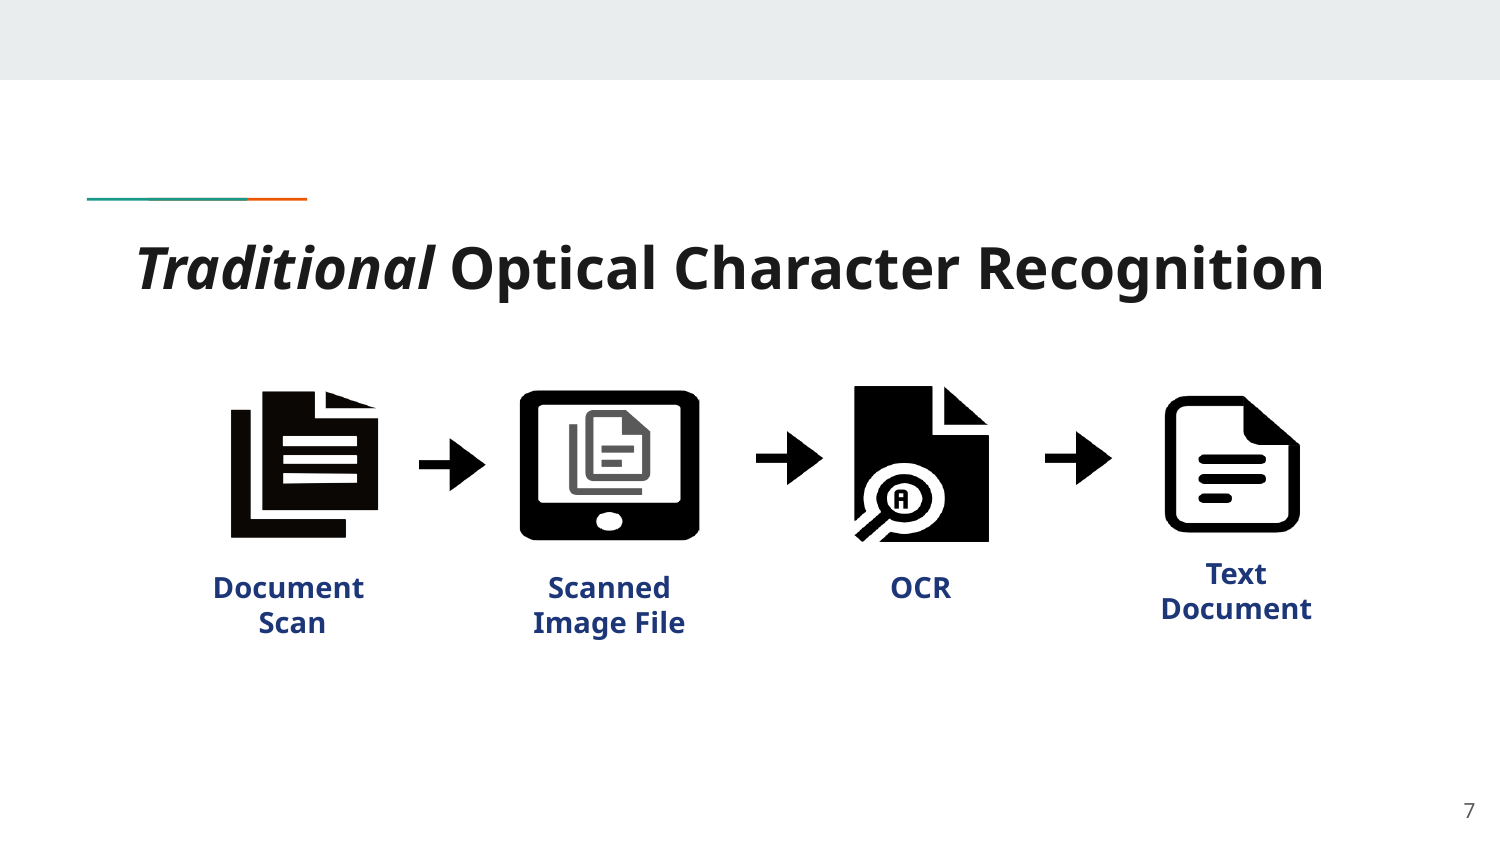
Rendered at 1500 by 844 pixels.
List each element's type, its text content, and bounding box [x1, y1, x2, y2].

title Traditional Optical Character Recognition [119, 216, 1381, 305]
text_box Document Scan [169, 554, 416, 655]
picture [1141, 386, 1322, 543]
slide_number ‹#› [1400, 779, 1491, 844]
text_box Text Document [1142, 540, 1331, 641]
picture [1014, 404, 1139, 512]
picture [725, 386, 1011, 543]
text_box OCR [844, 554, 997, 620]
text_box Scanned Image File [495, 554, 724, 655]
picture [208, 386, 512, 542]
picture [519, 386, 700, 542]
